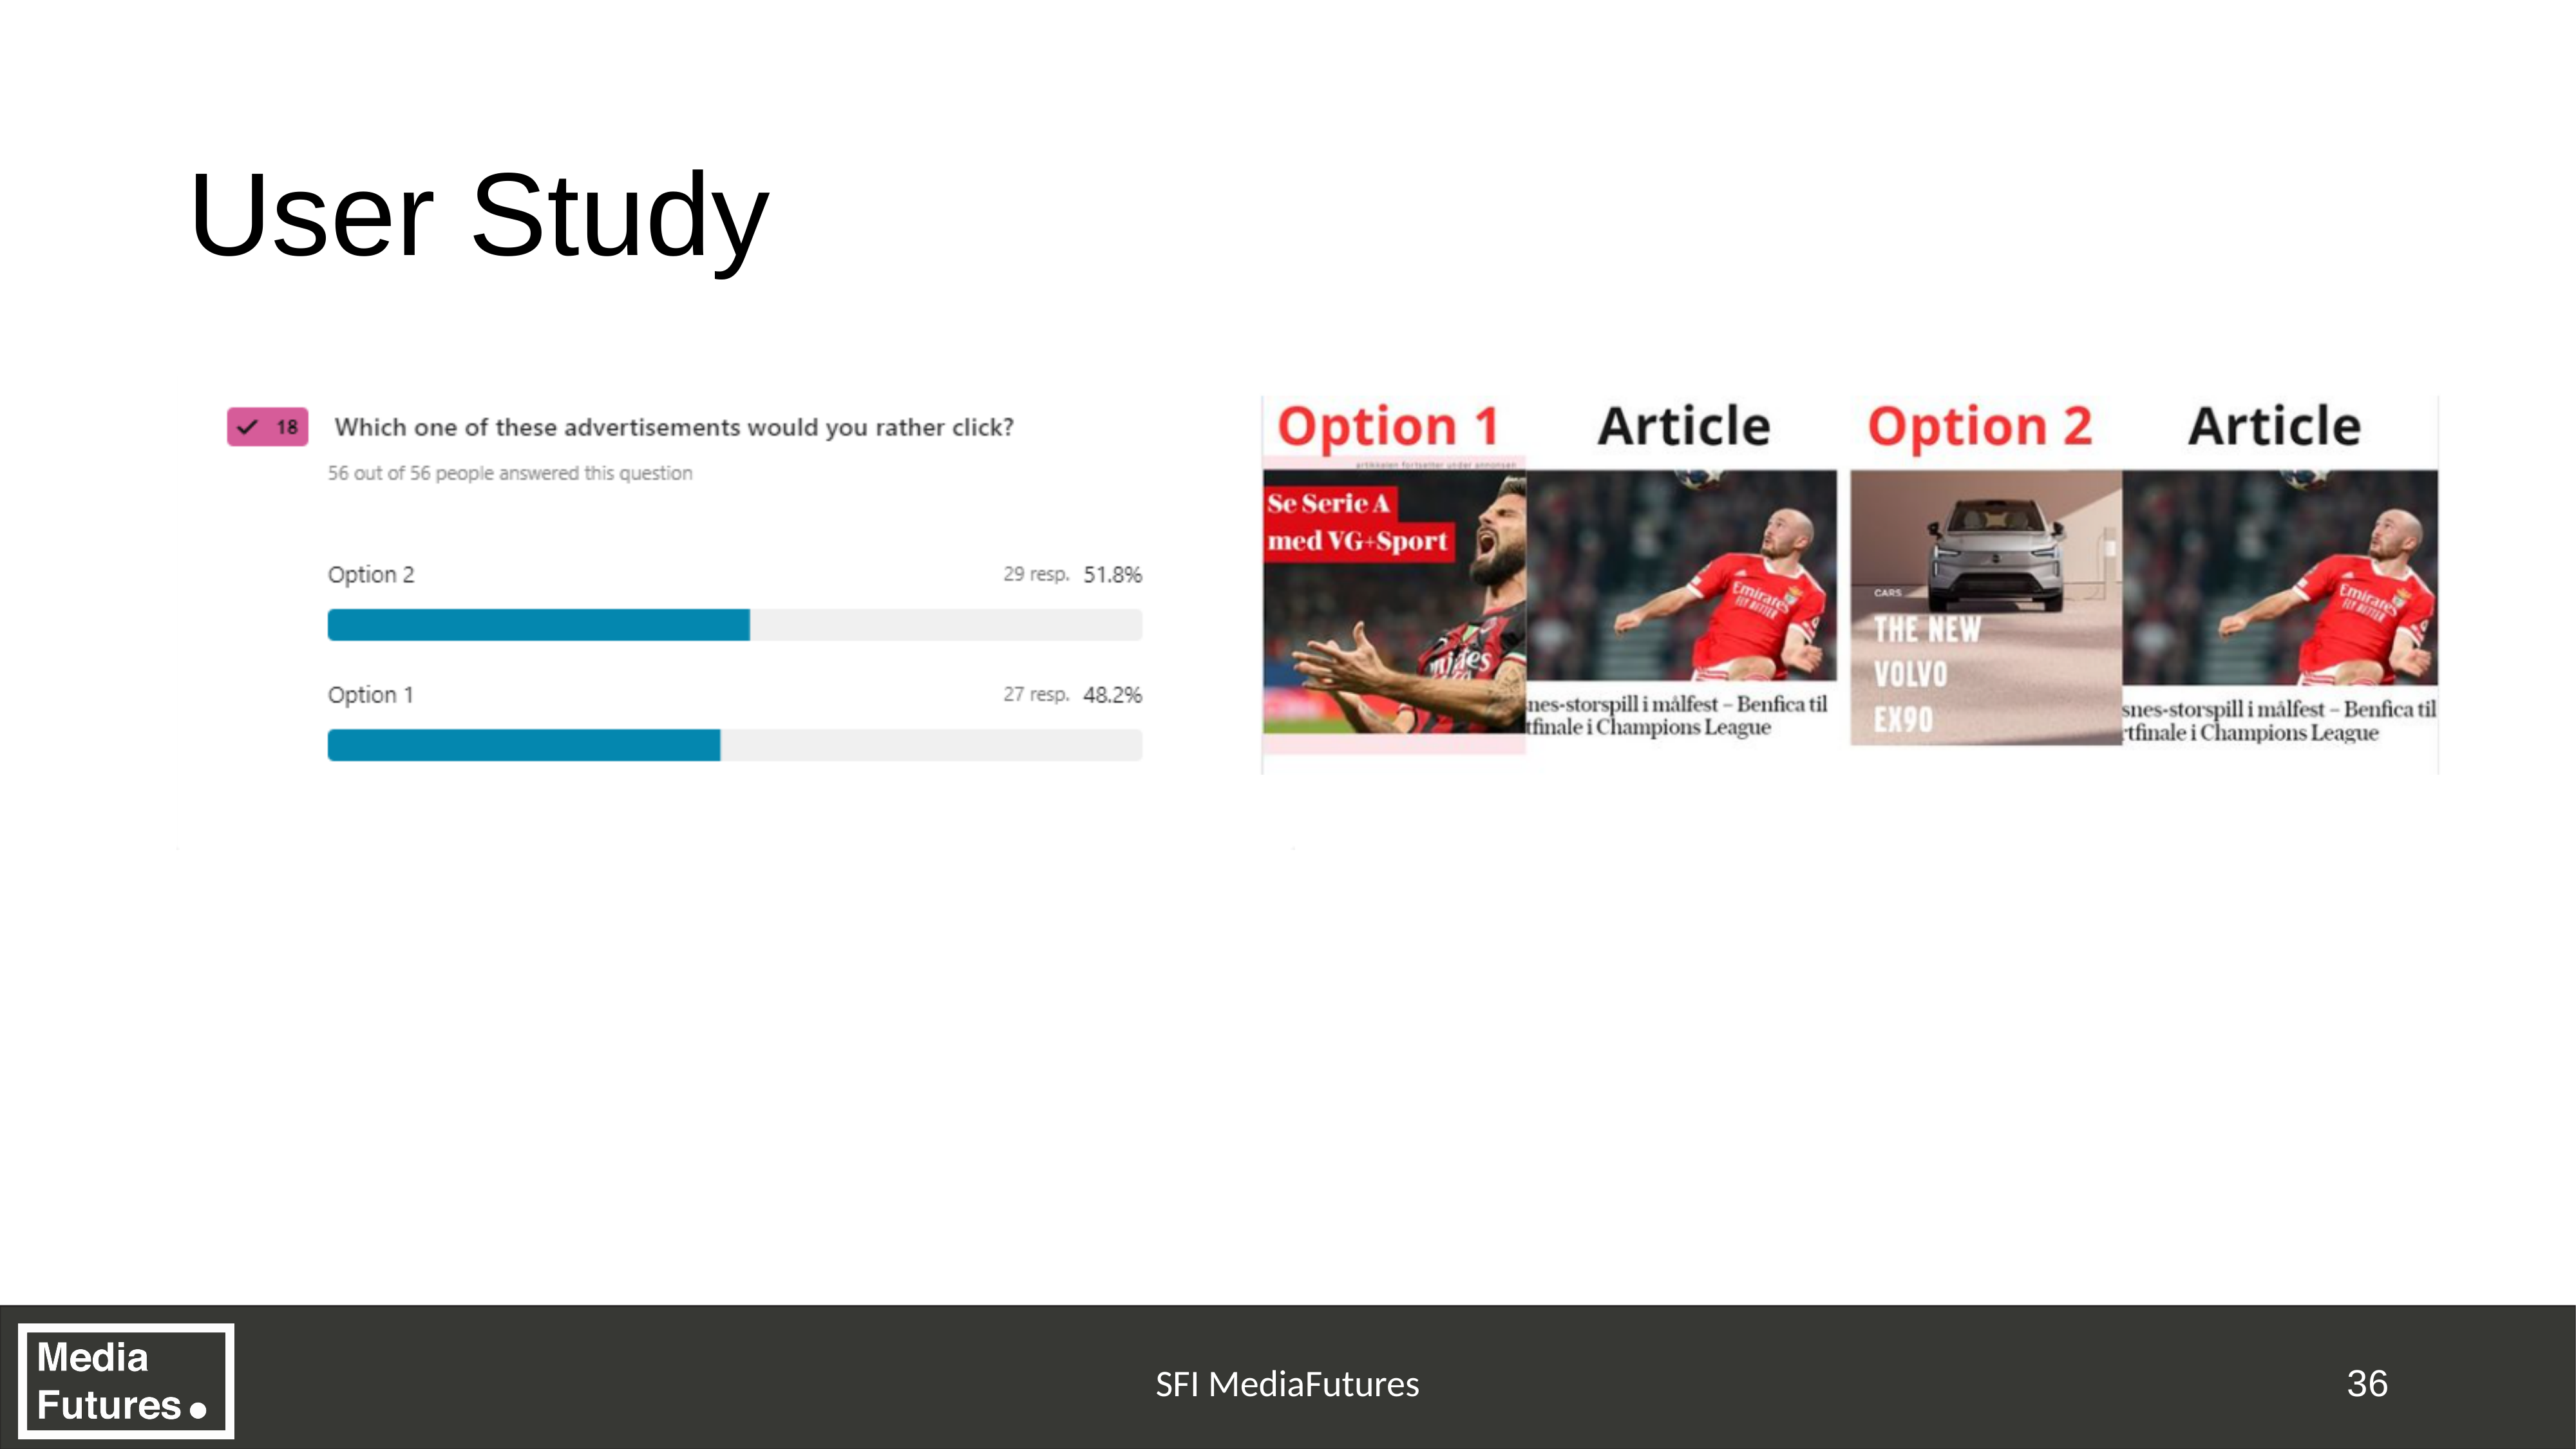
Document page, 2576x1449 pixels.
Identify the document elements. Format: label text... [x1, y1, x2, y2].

footer SFI MediaFutures [526, 1343, 1819, 1421]
picture [0, 1305, 2576, 1449]
picture [1239, 357, 2456, 775]
slide_number 36 [1819, 1343, 2399, 1421]
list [176, 376, 1295, 850]
title User Study [176, 77, 2399, 357]
